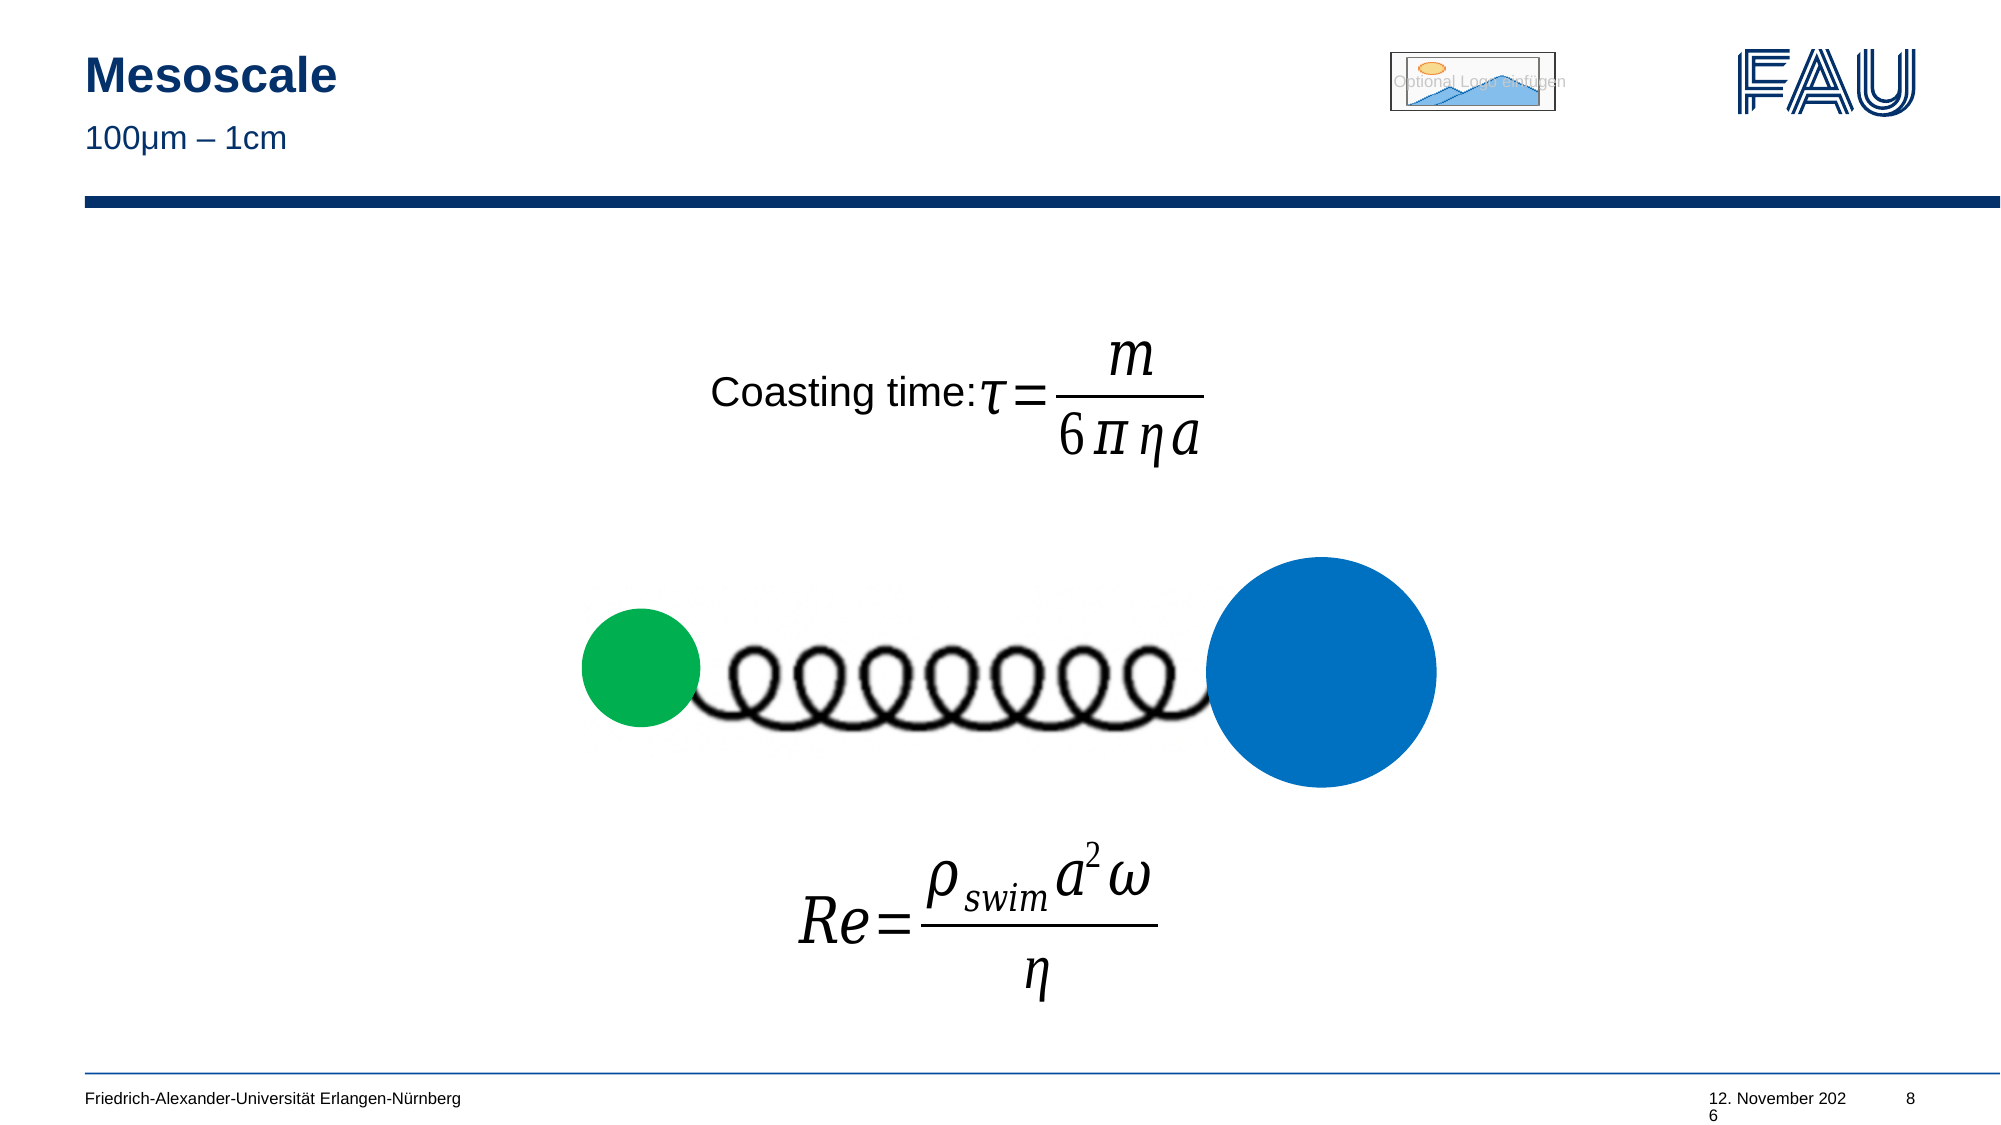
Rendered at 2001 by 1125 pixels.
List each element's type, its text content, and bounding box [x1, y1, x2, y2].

slide_number 8 [1883, 1088, 1916, 1109]
list 100μm – 1cm [85, 112, 1208, 154]
picture [581, 585, 1324, 759]
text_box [709, 319, 1208, 471]
picture [1383, 49, 1562, 113]
footer Friedrich-Alexander-Universität Erlangen-Nürnberg [85, 1088, 983, 1109]
text_box [1243, 556, 1438, 789]
title Mesoscale [85, 49, 1208, 104]
slide_number 5. Oktober 2022 [1708, 1088, 1849, 1109]
